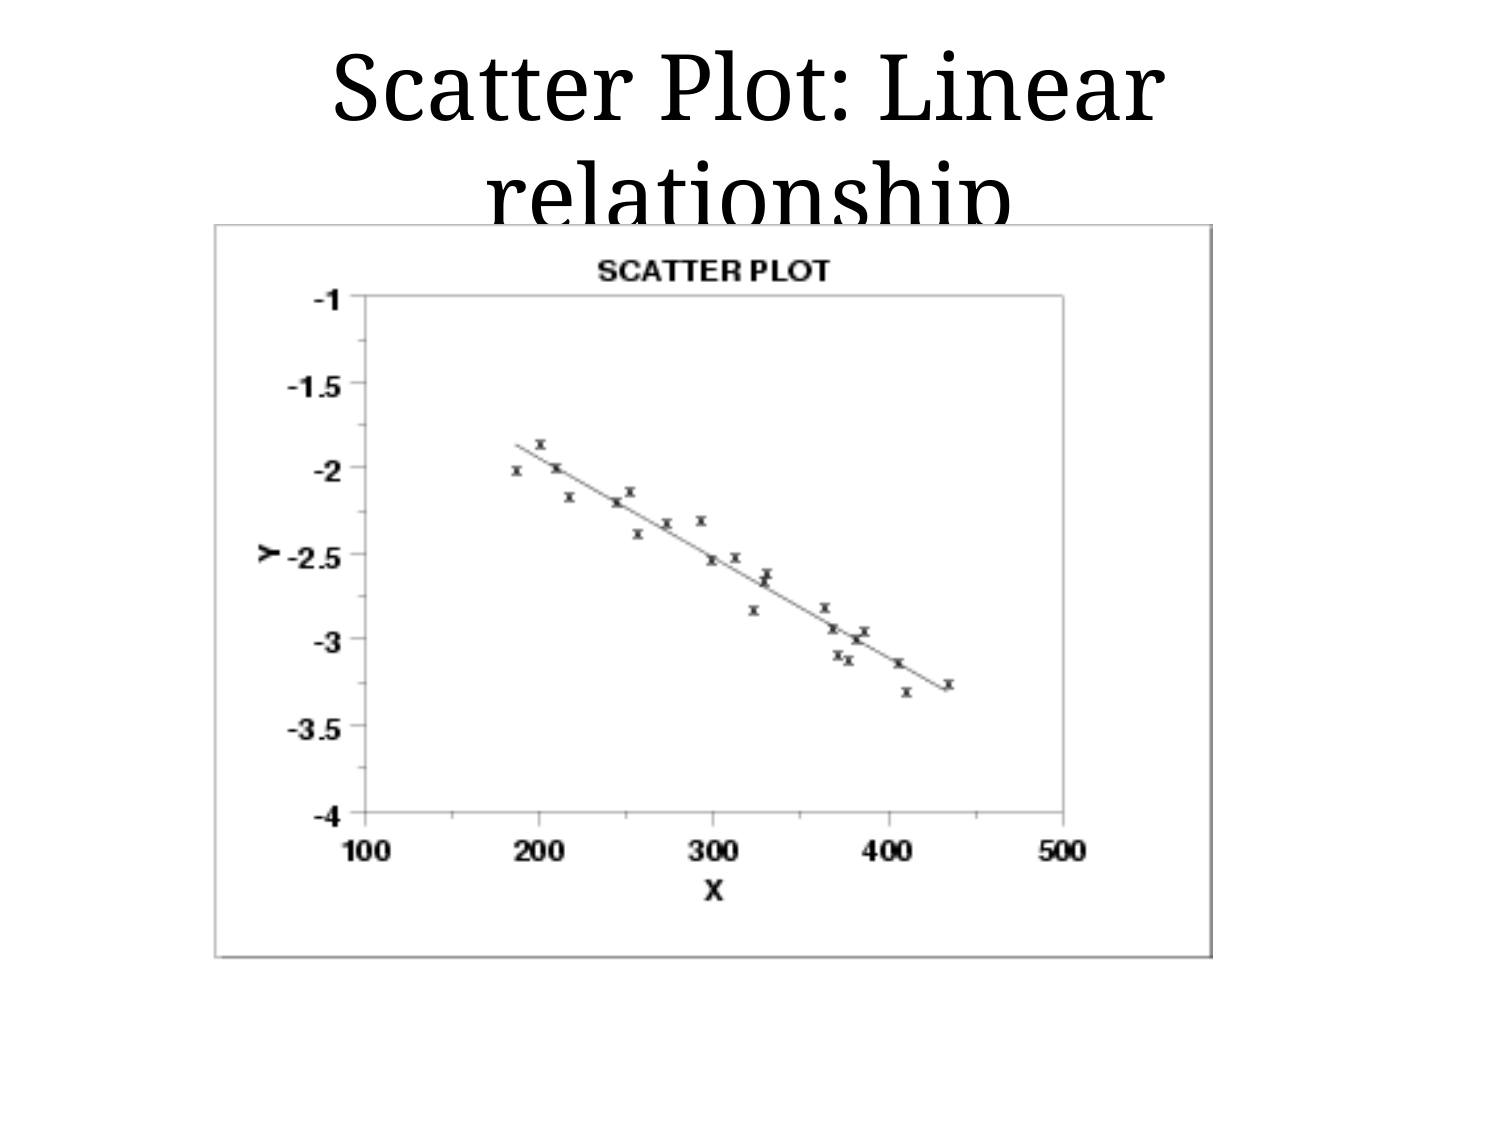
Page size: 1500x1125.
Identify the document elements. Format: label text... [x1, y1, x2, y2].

picture [212, 224, 1213, 962]
title Scatter Plot: Linear relationship [75, 45, 1425, 233]
